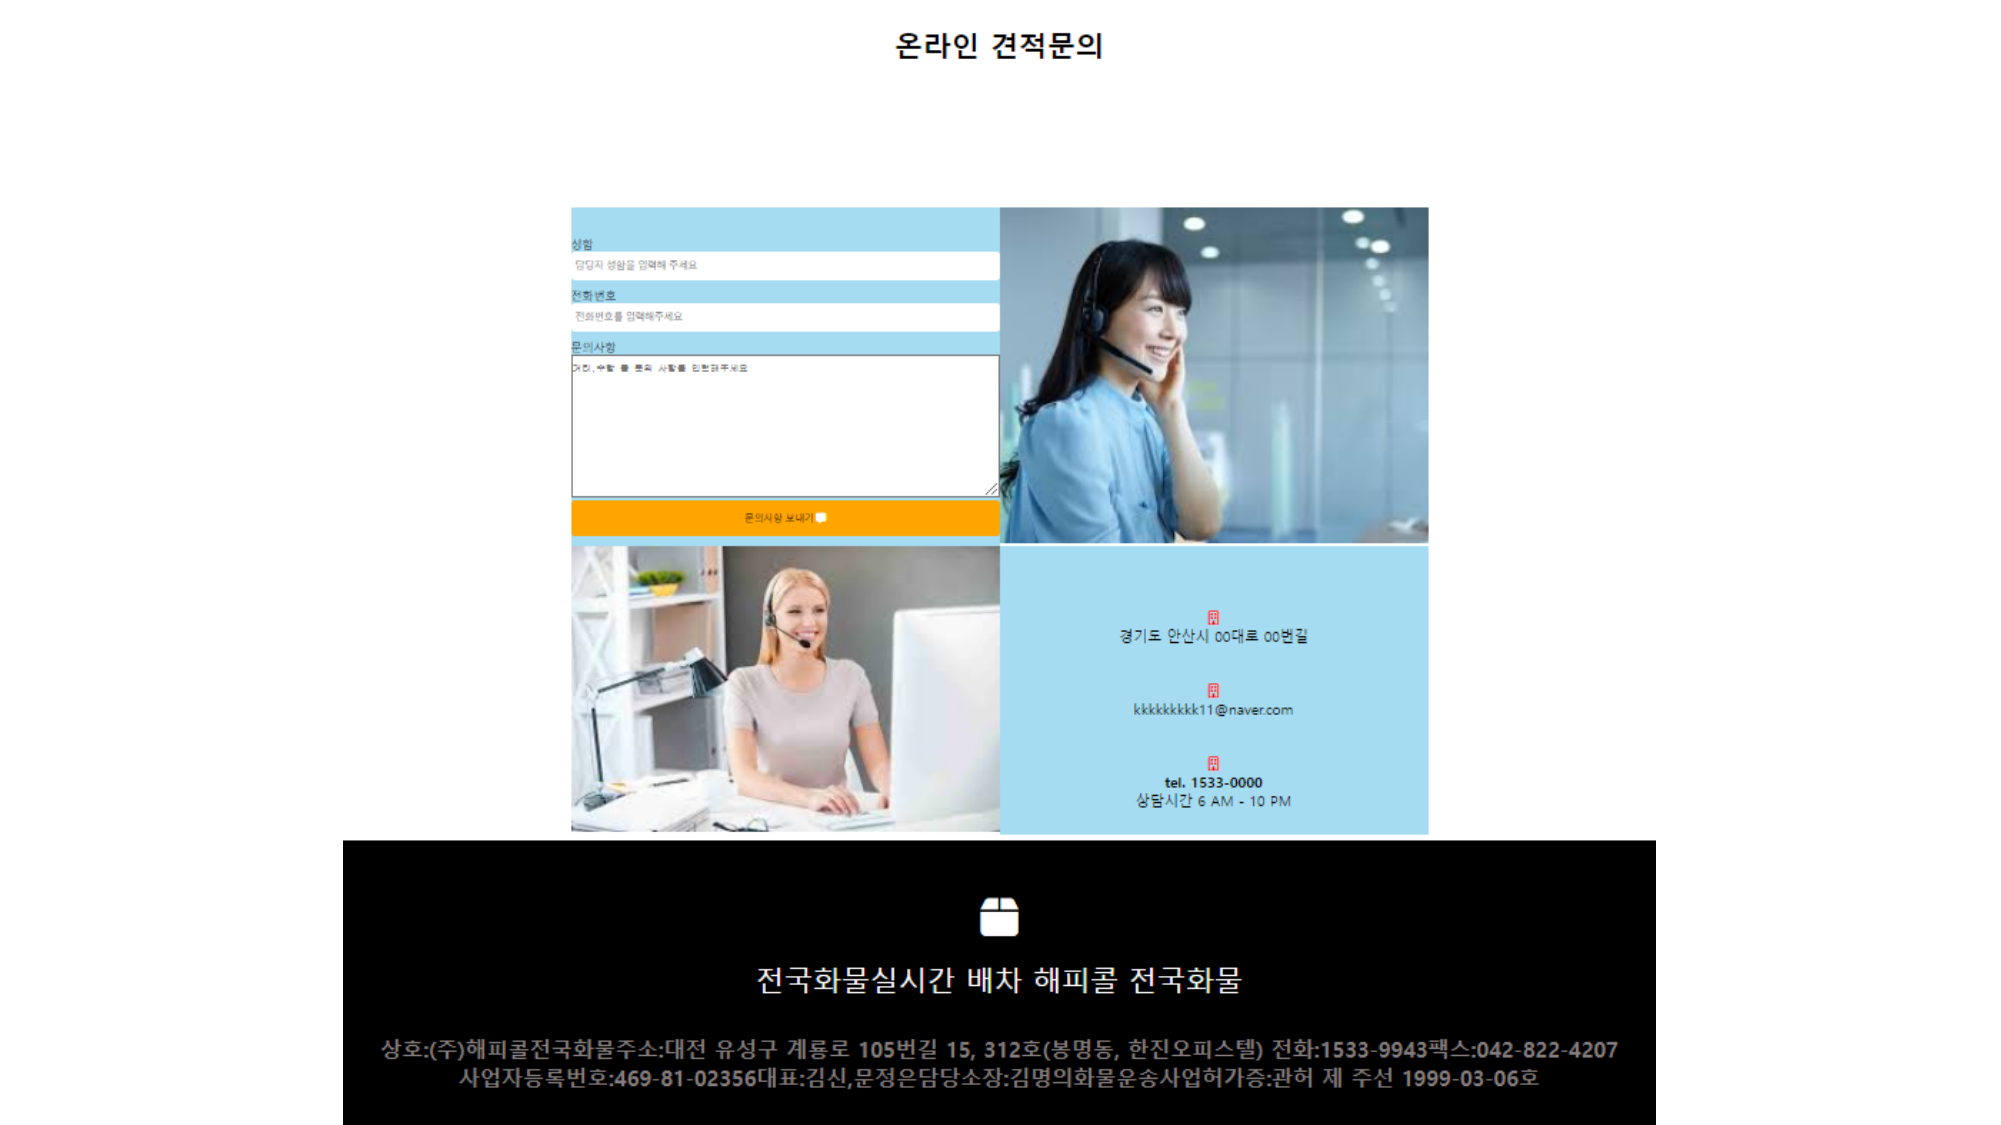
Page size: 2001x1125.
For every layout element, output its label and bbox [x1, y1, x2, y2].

picture [343, 0, 1656, 1125]
